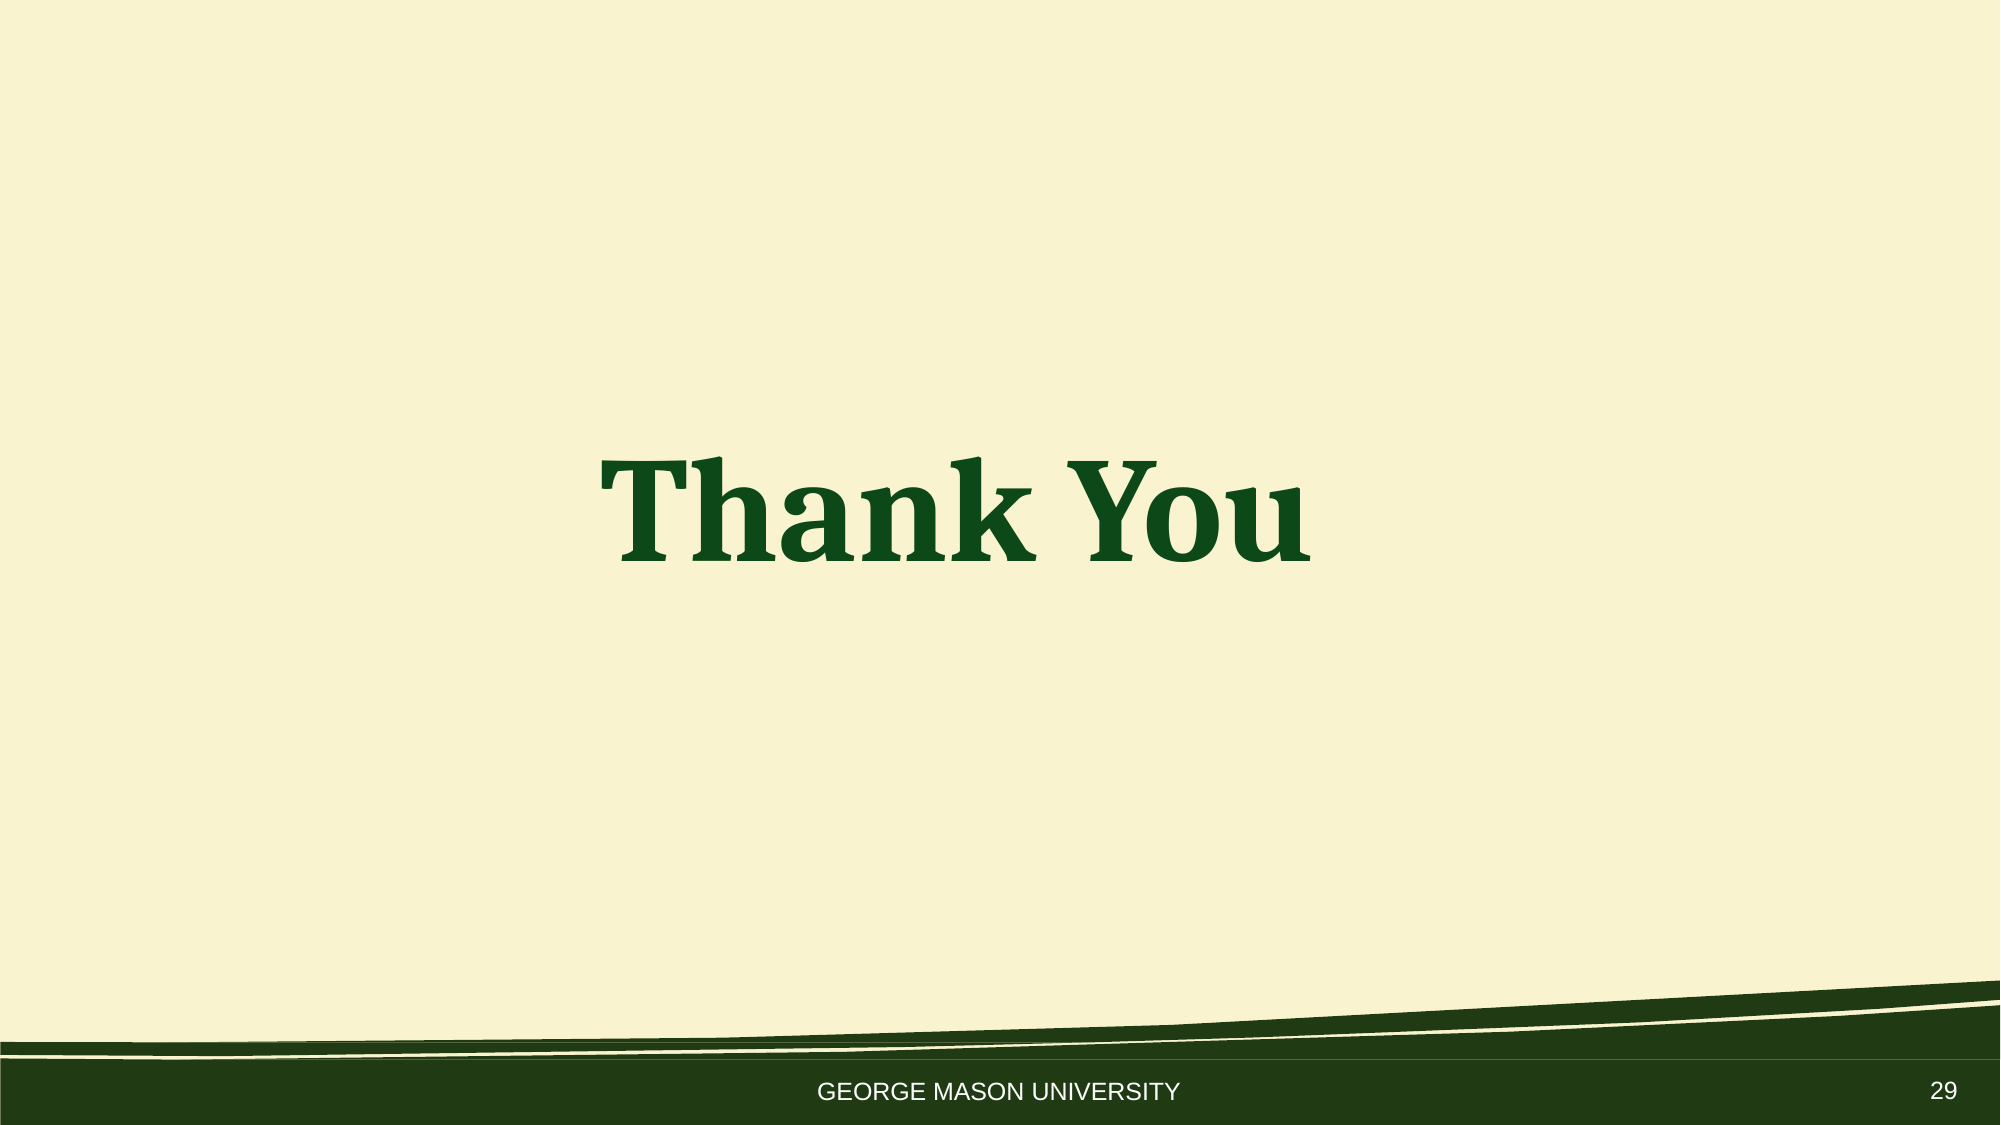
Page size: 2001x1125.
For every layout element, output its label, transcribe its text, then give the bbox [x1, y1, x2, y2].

text_box GEORGE MASON UNIVERSITY [815, 1077, 1186, 1105]
slide_number 29 [1925, 1076, 1975, 1105]
title Thank You [250, 50, 1666, 614]
